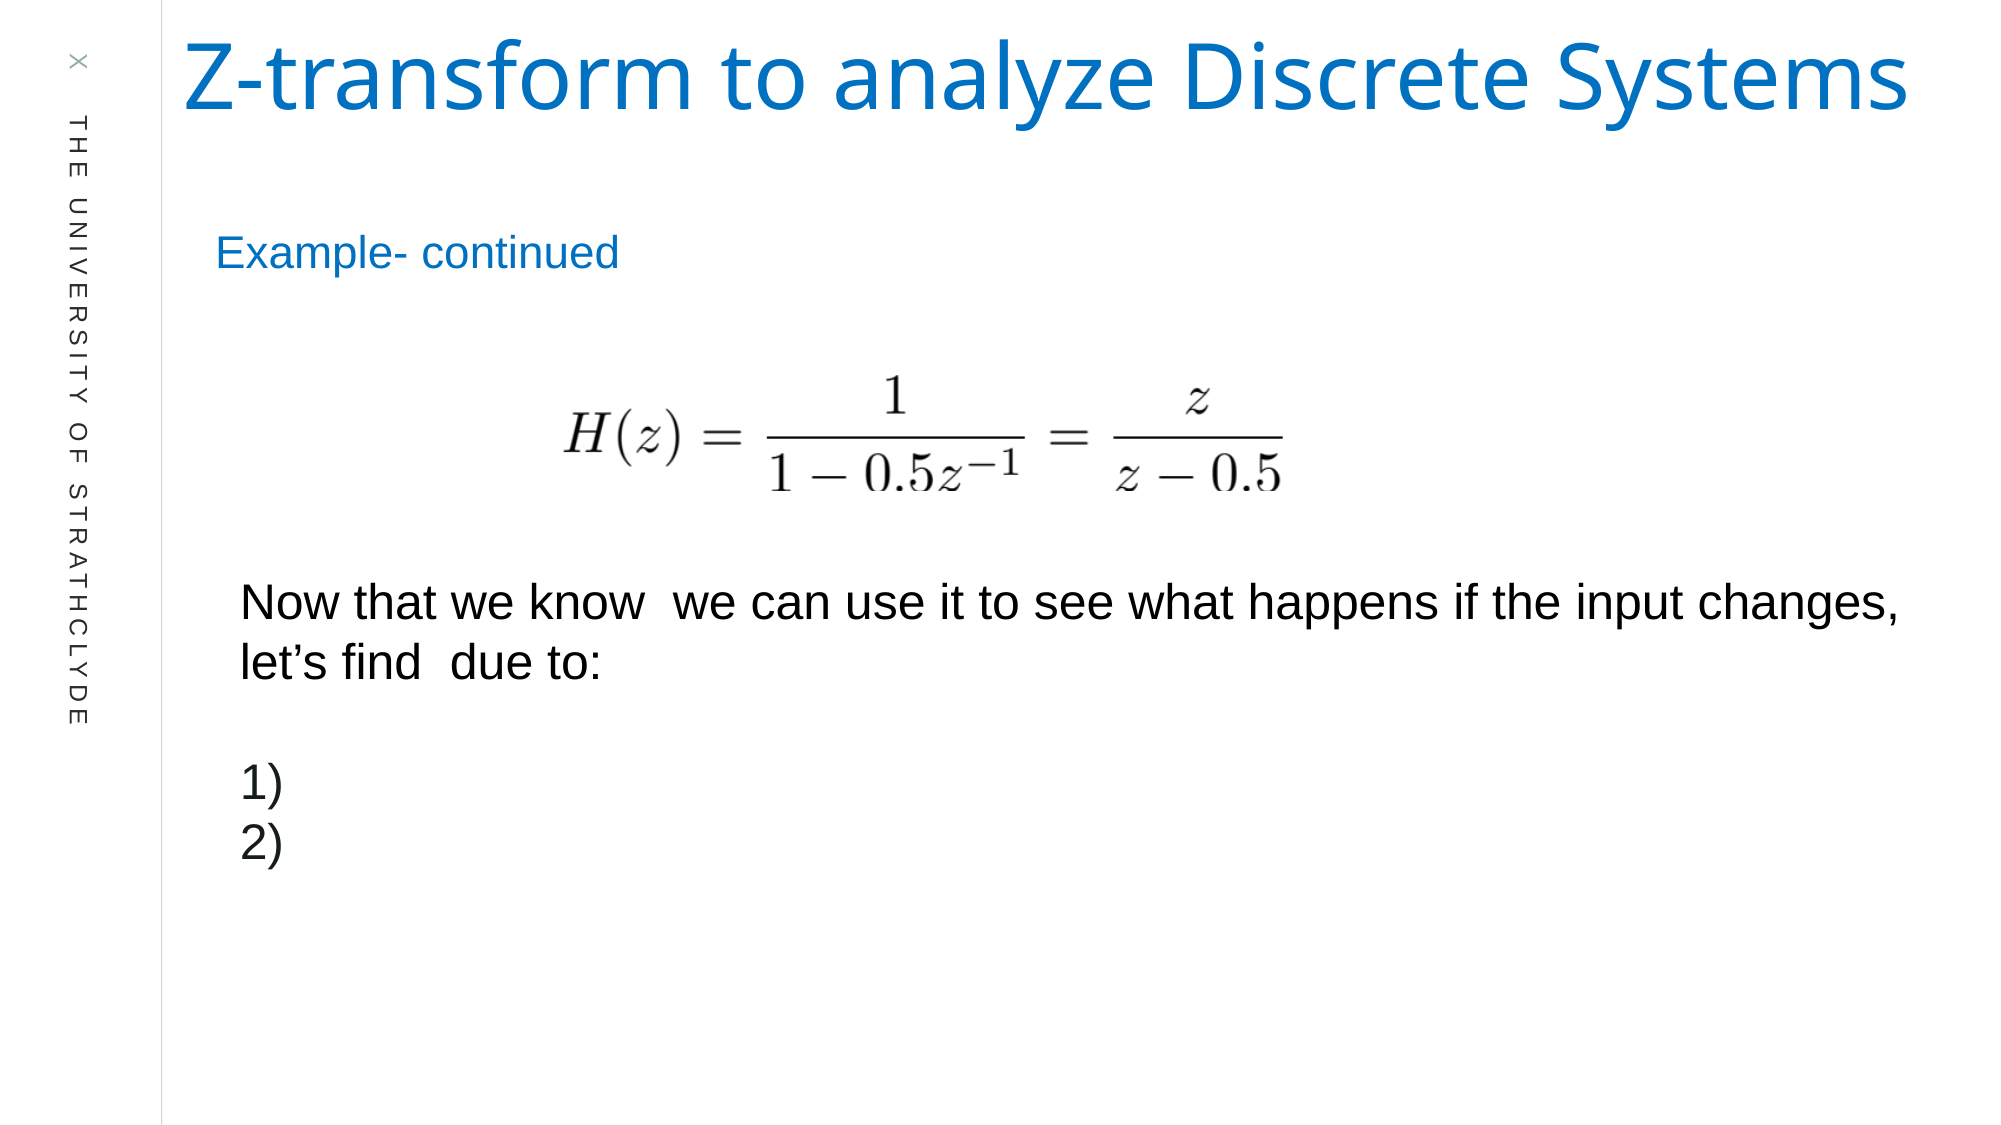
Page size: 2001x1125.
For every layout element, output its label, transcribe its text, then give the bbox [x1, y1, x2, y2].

text_box Example- continued [200, 215, 644, 285]
picture [562, 374, 1283, 491]
title Z-transform to analyze Discrete Systems [183, 7, 2000, 126]
